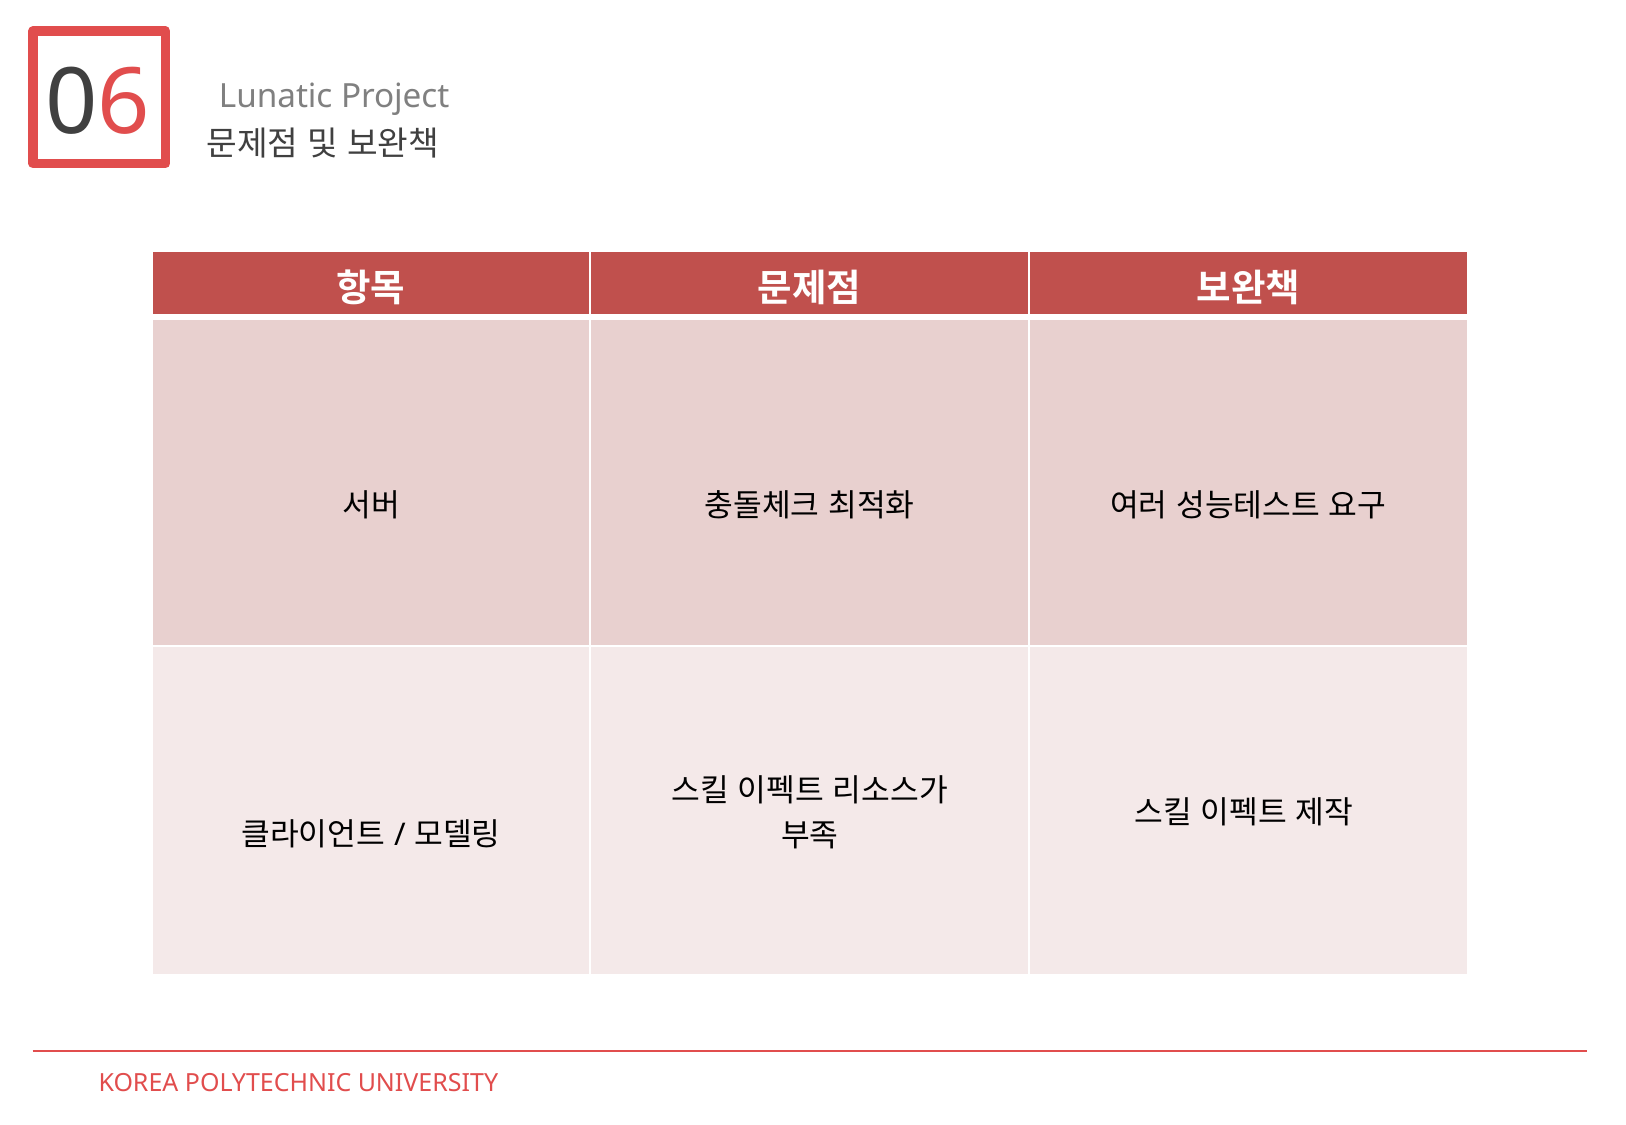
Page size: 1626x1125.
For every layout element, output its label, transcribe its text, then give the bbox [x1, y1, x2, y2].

table_cell 서버 [153, 320, 589, 645]
table_header 항목 [153, 252, 589, 314]
table_cell 스킬 이펙트 제작 [1030, 647, 1467, 974]
table_cell 클라이언트/모델링 [153, 647, 589, 974]
table_cell 충돌체크 최적화 [591, 320, 1028, 645]
text_box Lunatic Project [204, 66, 465, 122]
text_box KOREA POLYTECHNIC UNIVERSITY [83, 1063, 515, 1104]
text_box 문제점 및 보완책 [192, 114, 454, 170]
table_header 보완책 [1030, 252, 1467, 314]
text_box [31, 29, 168, 166]
table_cell 여러 성능테스트 요구 [1030, 320, 1467, 645]
table_cell 스킬 이펙트 리소스가 부족 [591, 647, 1028, 974]
text_box 06 [30, 34, 166, 159]
table_header 문제점 [591, 252, 1028, 314]
